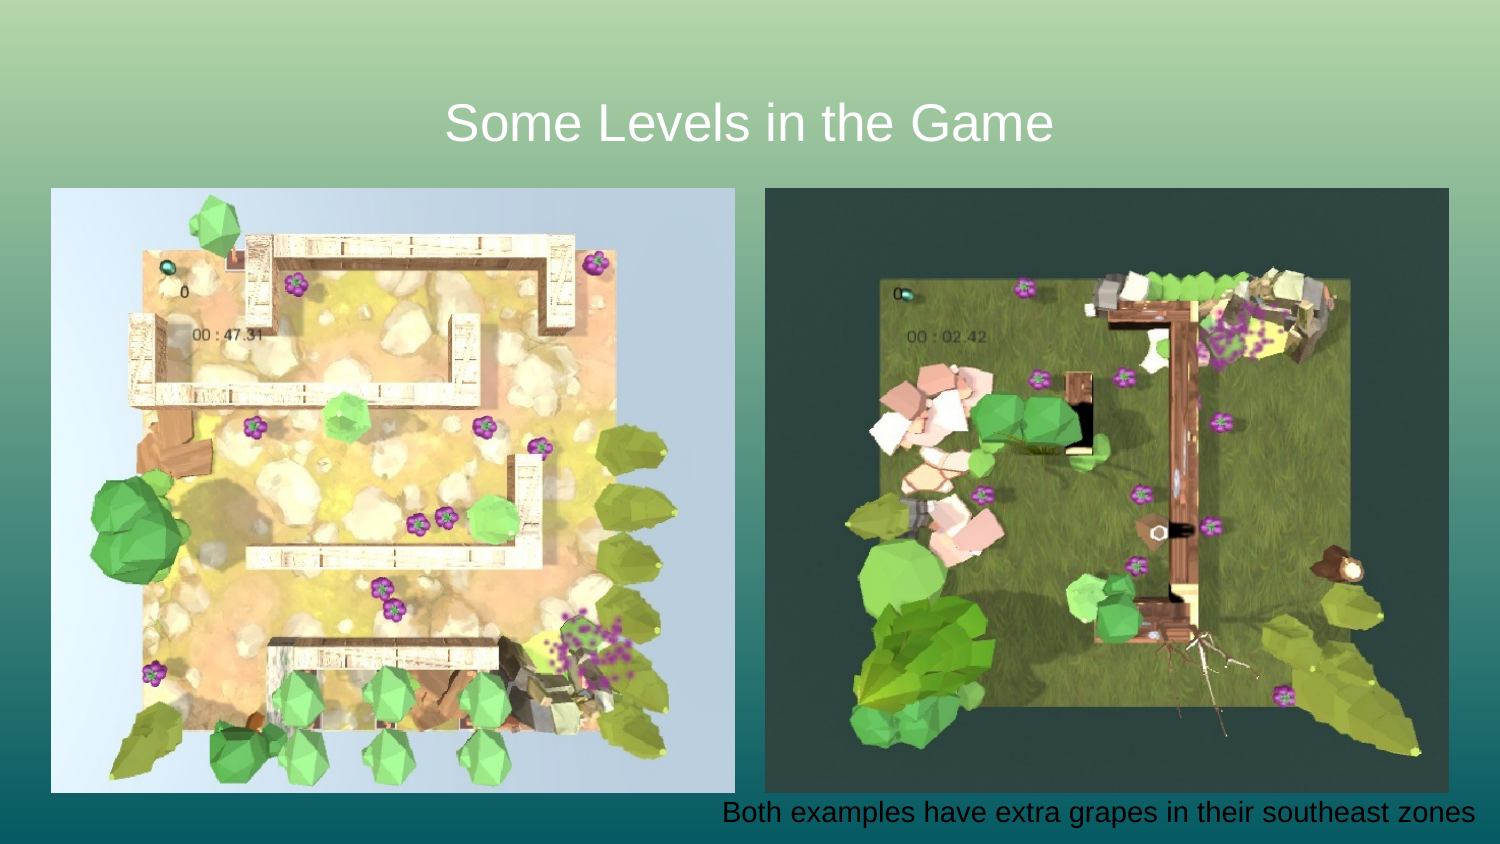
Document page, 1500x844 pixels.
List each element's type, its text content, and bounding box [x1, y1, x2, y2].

picture [765, 188, 1450, 794]
title Some Levels in the Game [51, 72, 1449, 167]
text_box Both examples have extra grapes in their southeast zones [707, 778, 1500, 843]
picture [50, 188, 735, 794]
